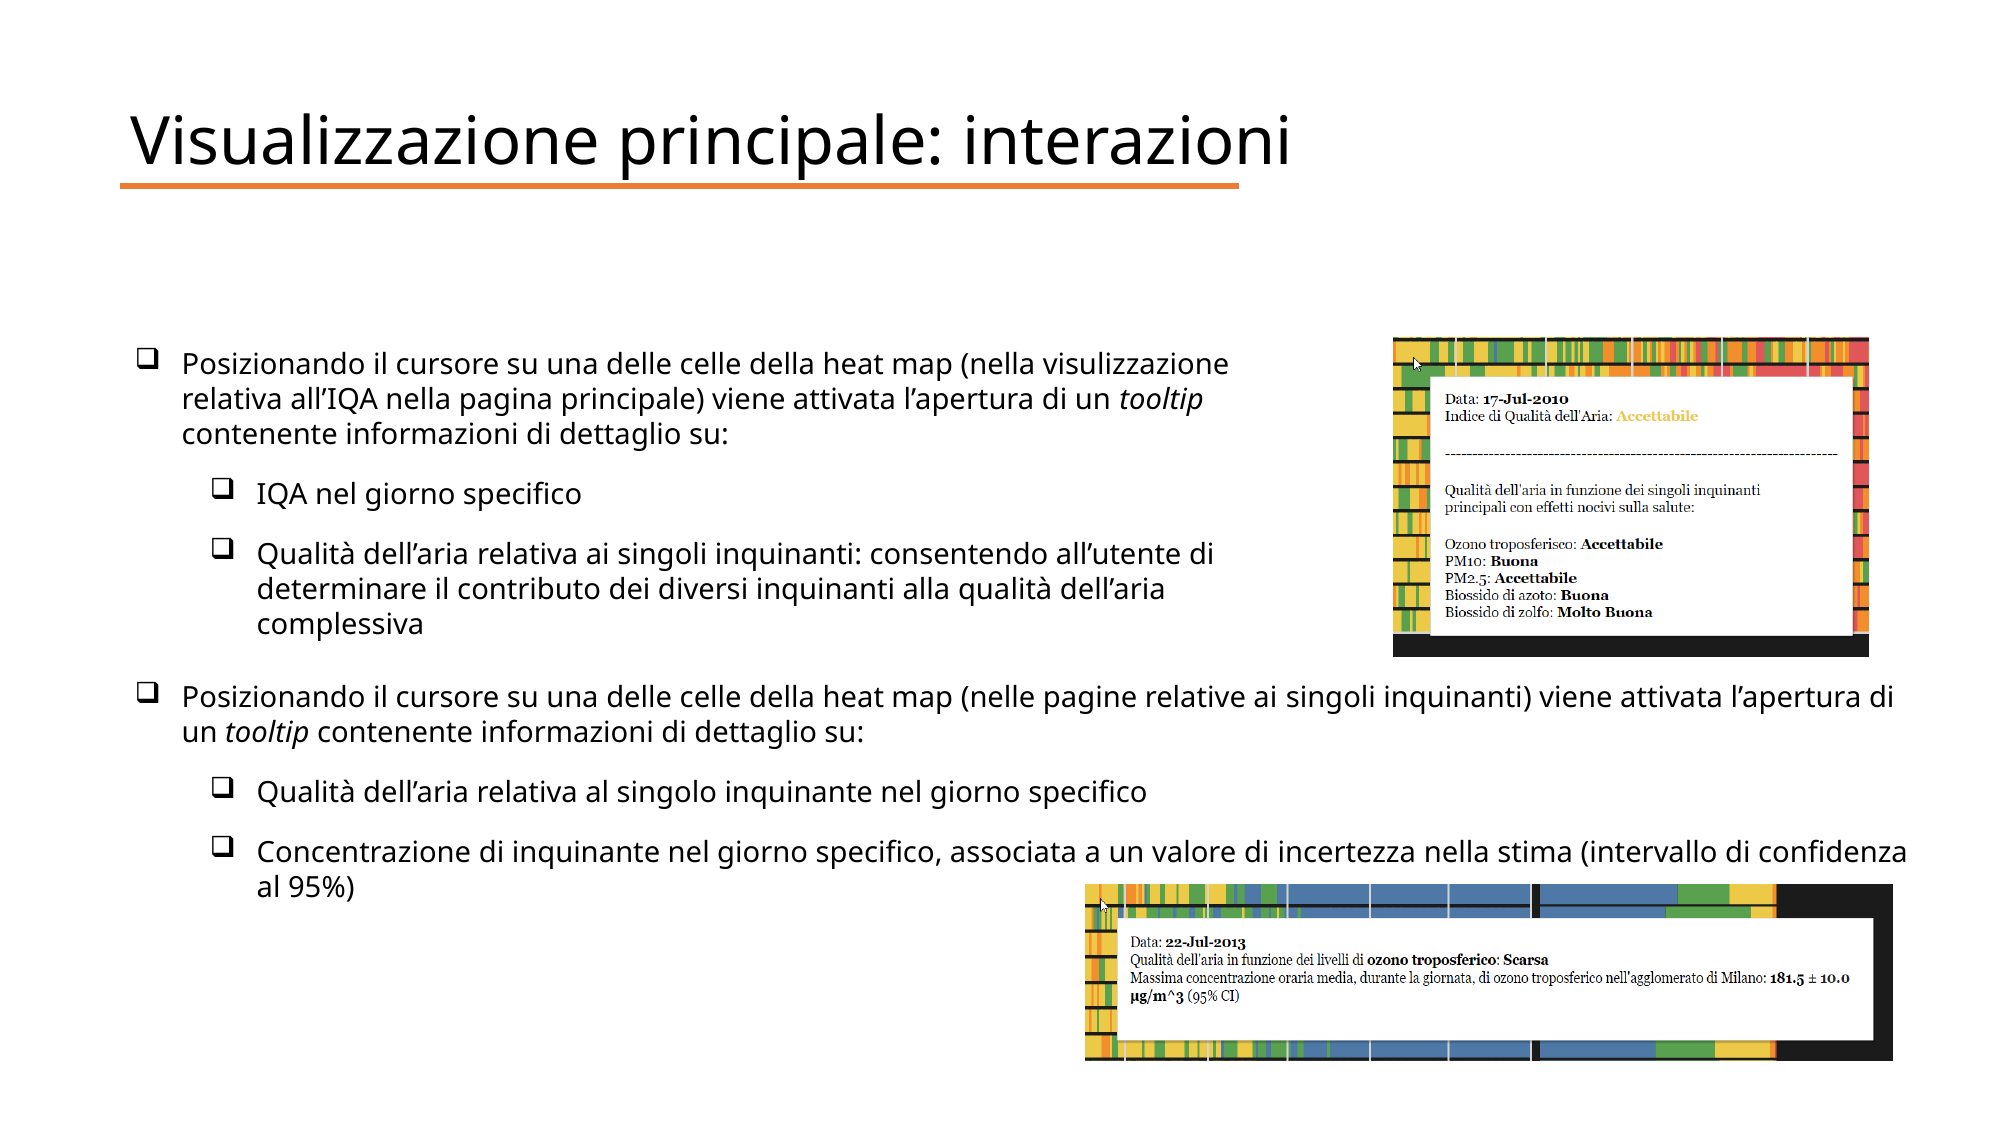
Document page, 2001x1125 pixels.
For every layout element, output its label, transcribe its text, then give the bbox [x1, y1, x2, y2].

text_box Posizionando il cursore su una delle celle della heat map (nella visulizzazione relativa all’IQA nella pagina principale) viene attivata l’apertura di un tooltip contenente informazioni di dettaglio su: IQA nel giorno specifico Qualità dell’aria relativa ai singoli inquinanti: consentendo all’utente di determinare il contributo dei diversi inquinanti alla qualità dell’aria complessiva [120, 337, 1266, 648]
text_box Visualizzazione principale: interazioni [115, 90, 2000, 185]
picture [1393, 337, 1869, 657]
text_box Posizionando il cursore su una delle celle della heat map (nelle pagine relative ai singoli inquinanti) viene attivata l’apertura di un tooltip contenente informazioni di dettaglio su: Qualità dell’aria relativa al singolo inquinante nel giorno specifico Concentrazione di inquinante nel giorno specifico, associata a un valore di incertezza nella stima (intervallo di confidenza al 95%) [120, 671, 1947, 971]
picture [1084, 884, 1893, 1061]
